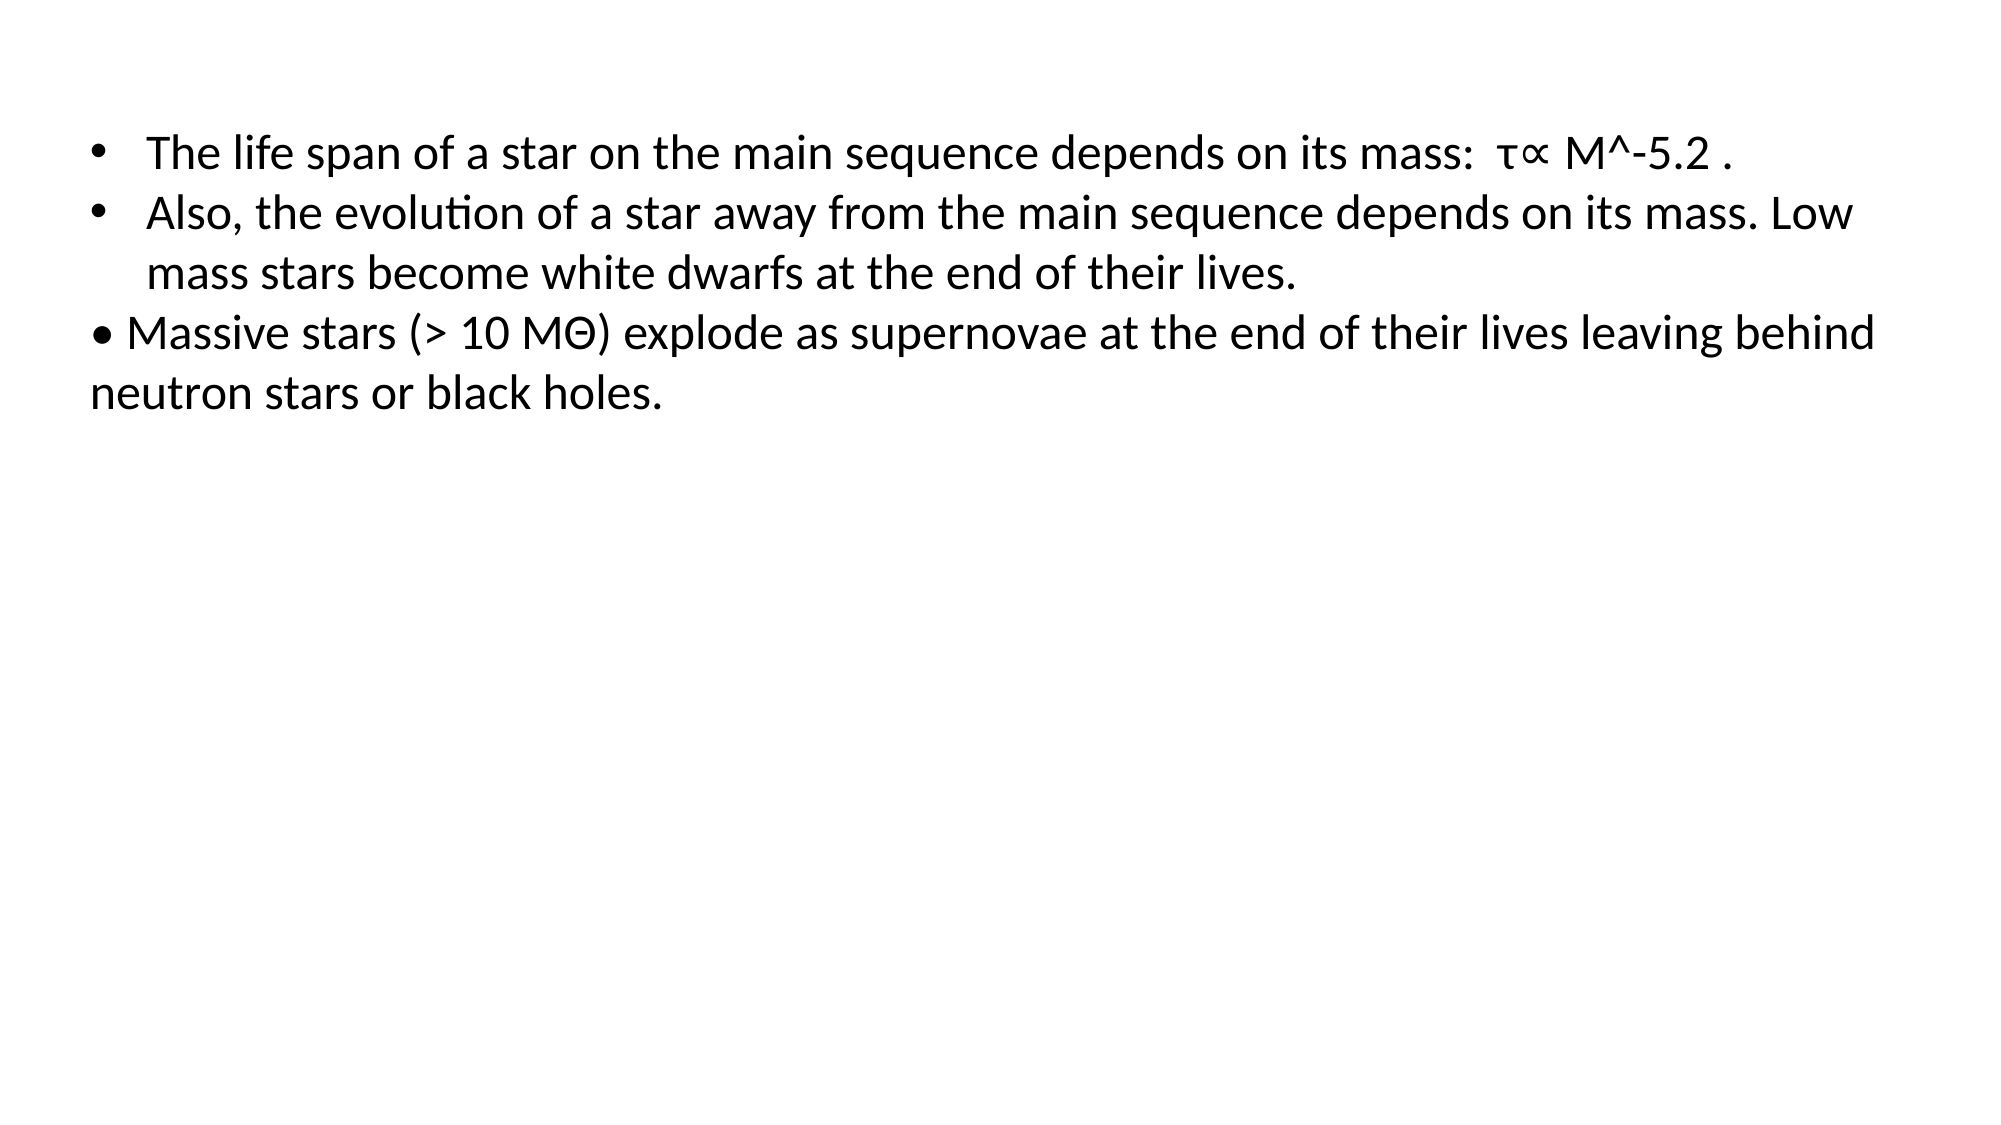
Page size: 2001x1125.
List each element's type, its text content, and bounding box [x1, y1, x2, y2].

text_box The life span of a star on the main sequence depends on its mass: τ∝ M^-5.2 . Also, the evolution of a star away from the main sequence depends on its mass. Low mass stars become white dwarfs at the end of their lives. • Massive stars (> 10 MΘ) explode as supernovae at the end of their lives leaving behind neutron stars or black holes. [75, 112, 1900, 428]
